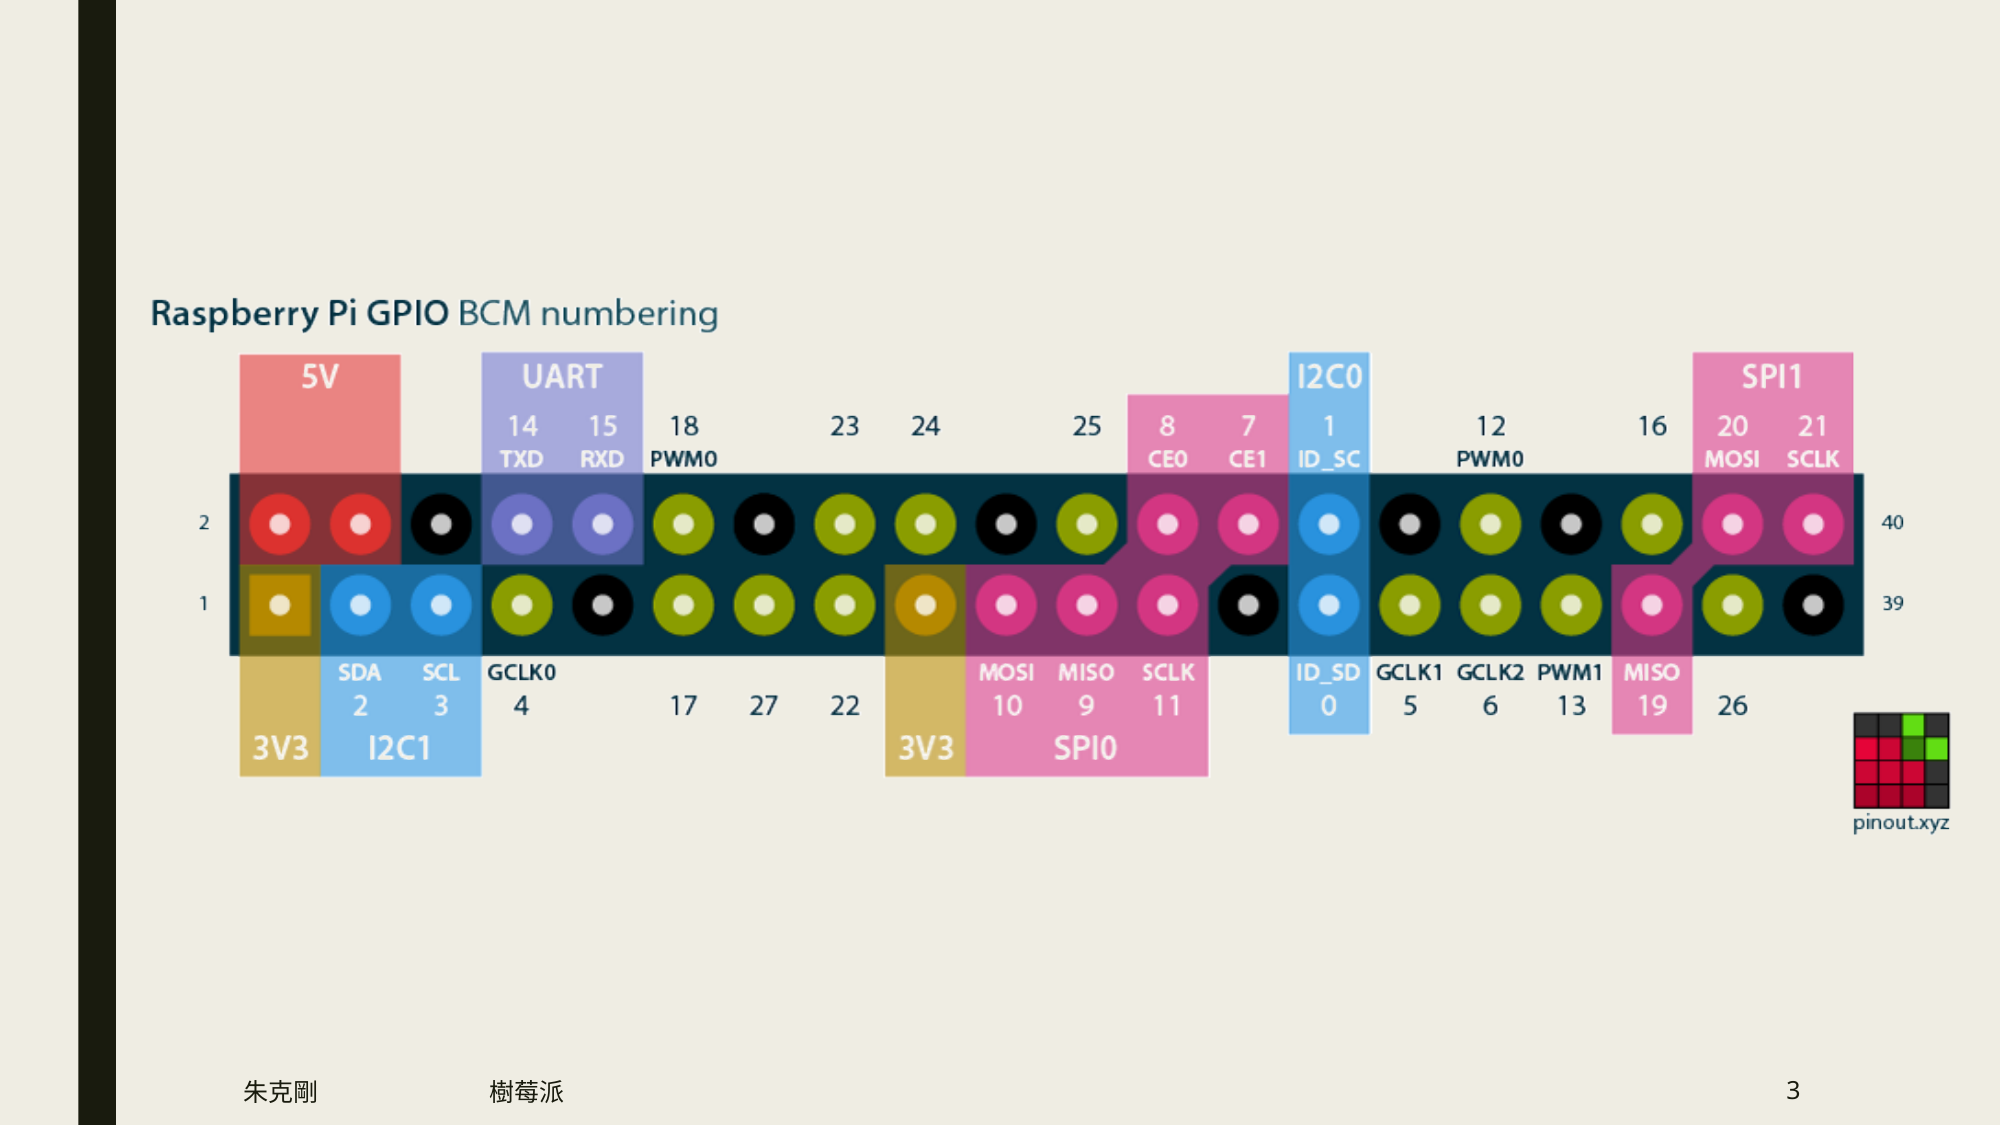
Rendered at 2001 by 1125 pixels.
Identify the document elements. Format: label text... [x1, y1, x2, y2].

picture [132, 278, 1970, 850]
slide_number 朱克剛 [228, 1058, 426, 1125]
slide_number 3 [1553, 1058, 1816, 1125]
footer 樹莓派 [474, 1058, 1505, 1125]
